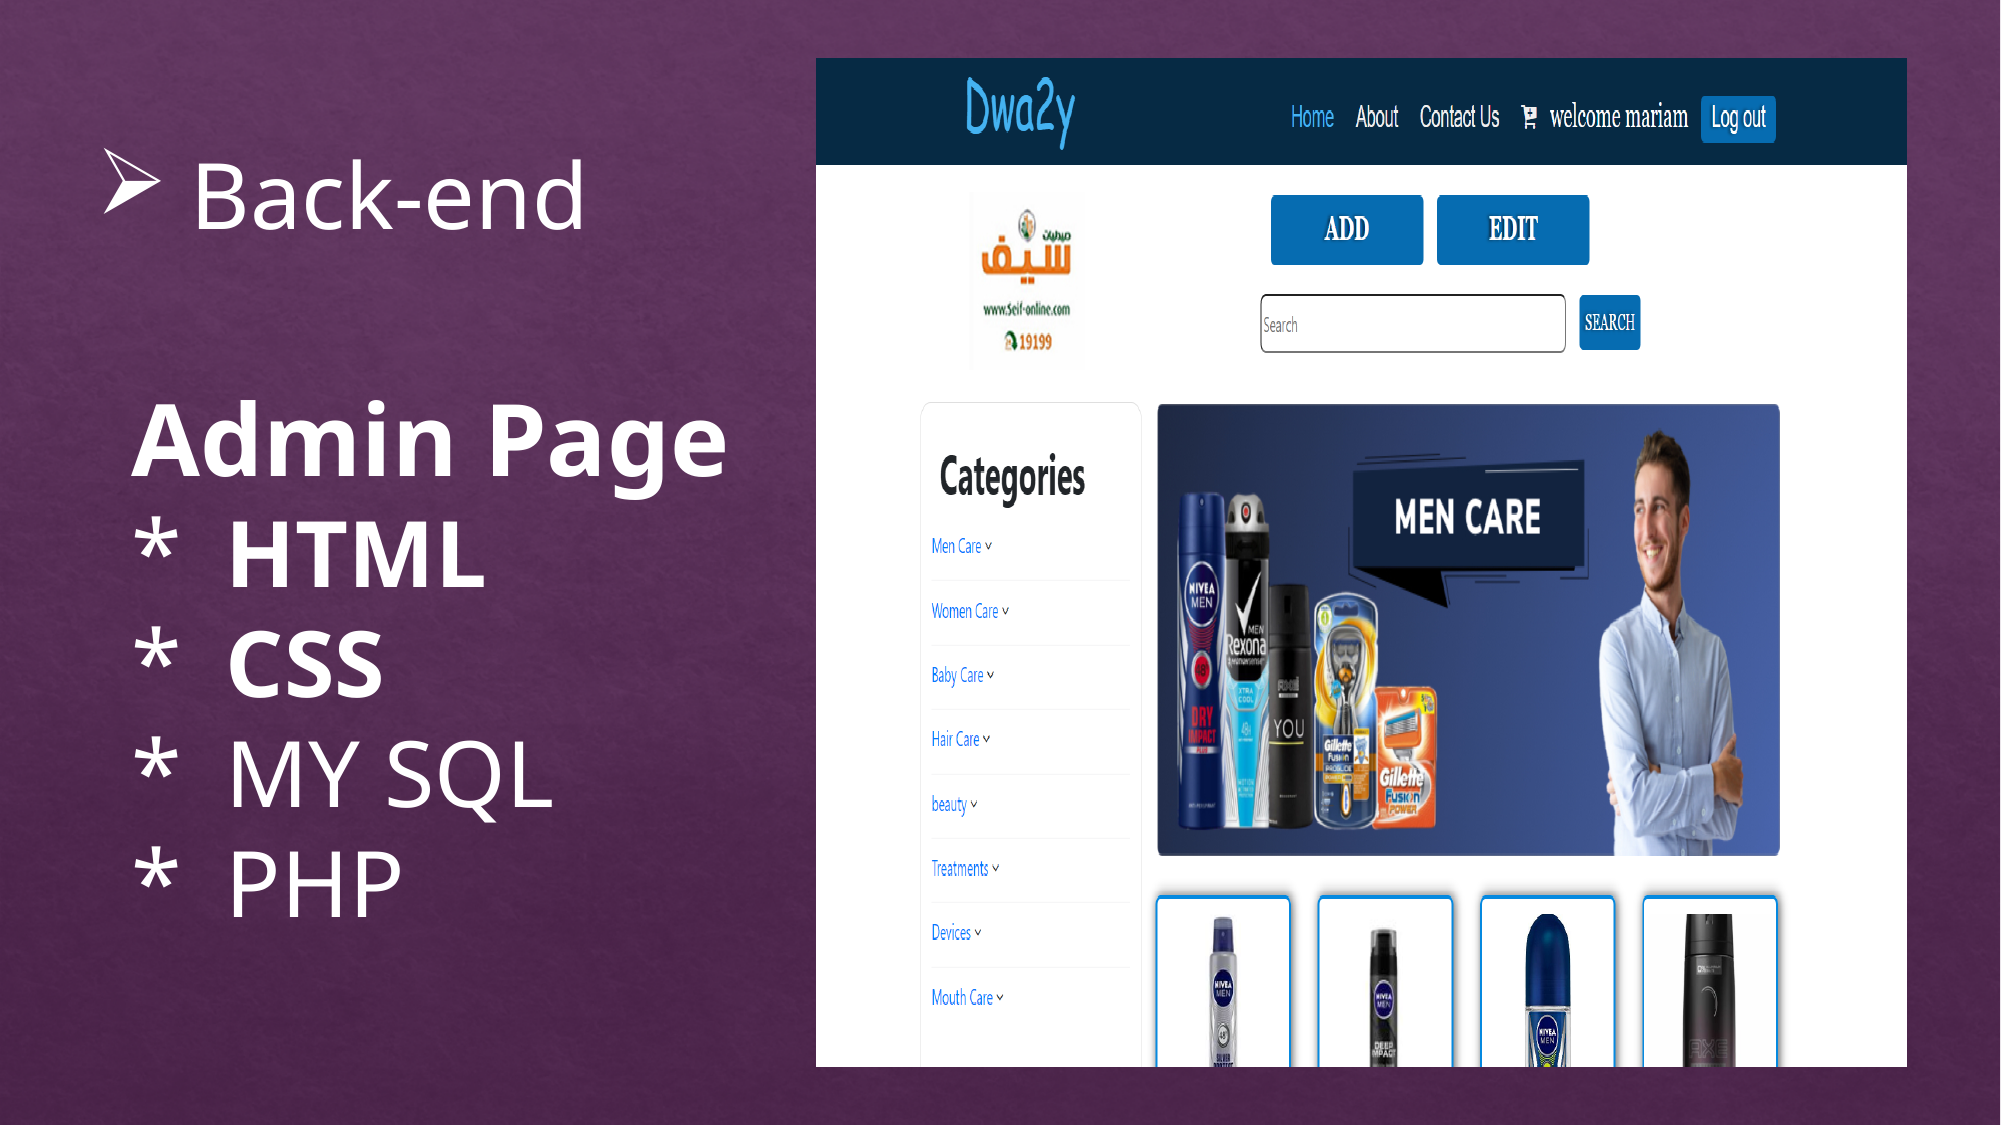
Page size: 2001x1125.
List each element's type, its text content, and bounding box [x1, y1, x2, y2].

text_box Admin Page HTML CSS MY SQL PHP [116, 309, 816, 944]
text_box Back-end [81, 130, 816, 256]
picture [816, 58, 1907, 1067]
